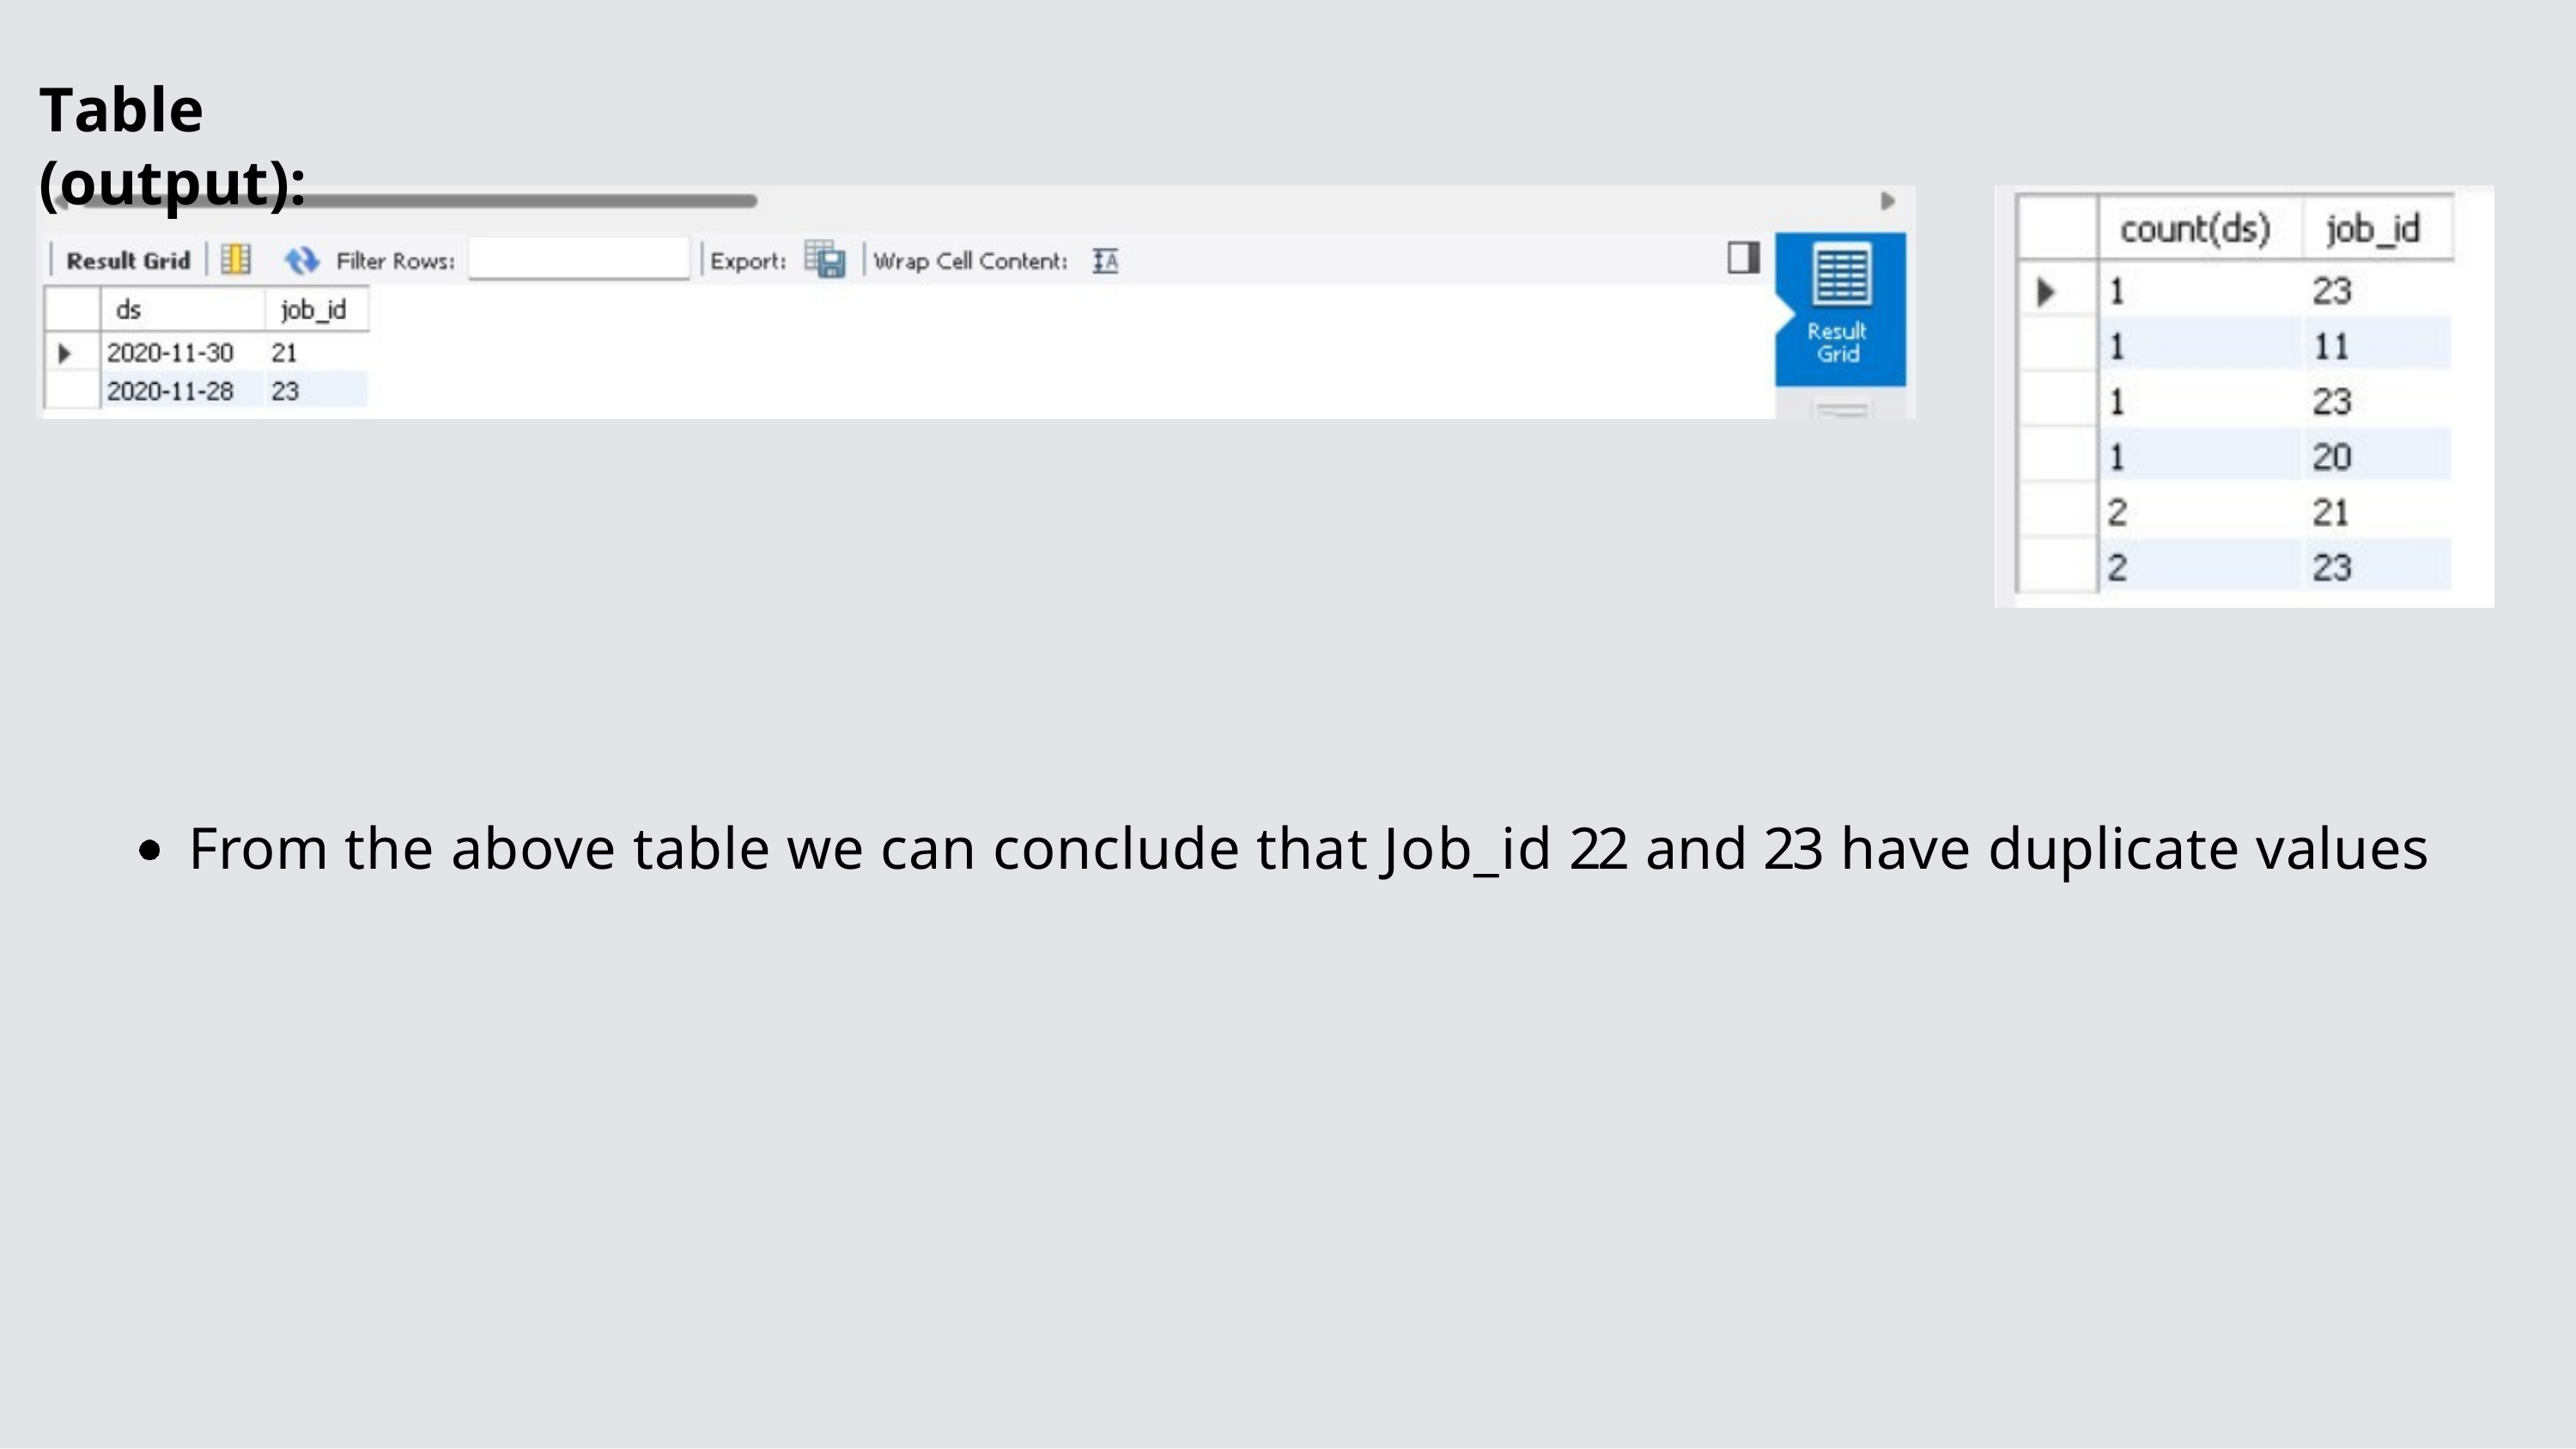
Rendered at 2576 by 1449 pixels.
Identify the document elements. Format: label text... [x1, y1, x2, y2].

text_box From the above table we can conclude that Job_id 22 and 23 have duplicate values [186, 810, 2464, 882]
text_box Table (output): [37, 70, 483, 185]
picture [1994, 185, 2494, 608]
picture [139, 840, 160, 861]
picture [36, 185, 1916, 419]
